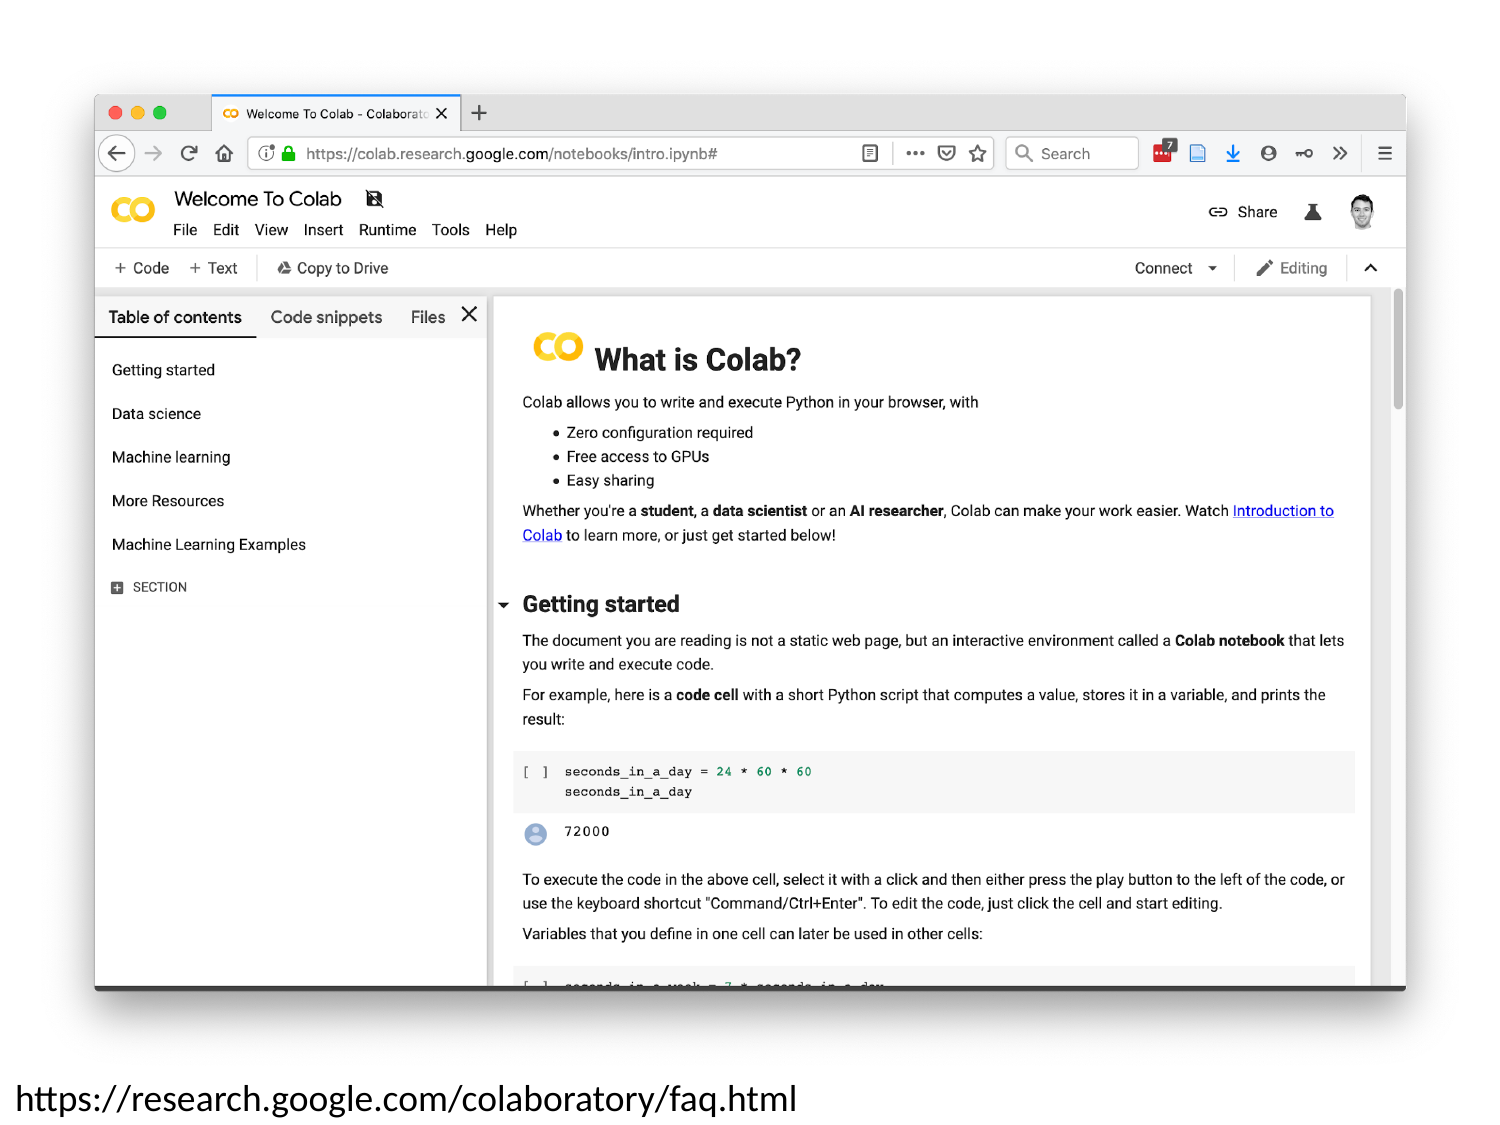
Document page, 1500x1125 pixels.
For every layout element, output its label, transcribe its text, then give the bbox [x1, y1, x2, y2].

picture [32, 52, 1468, 1073]
text_box https://research.google.com/colaboratory/faq.html [0, 1059, 935, 1125]
